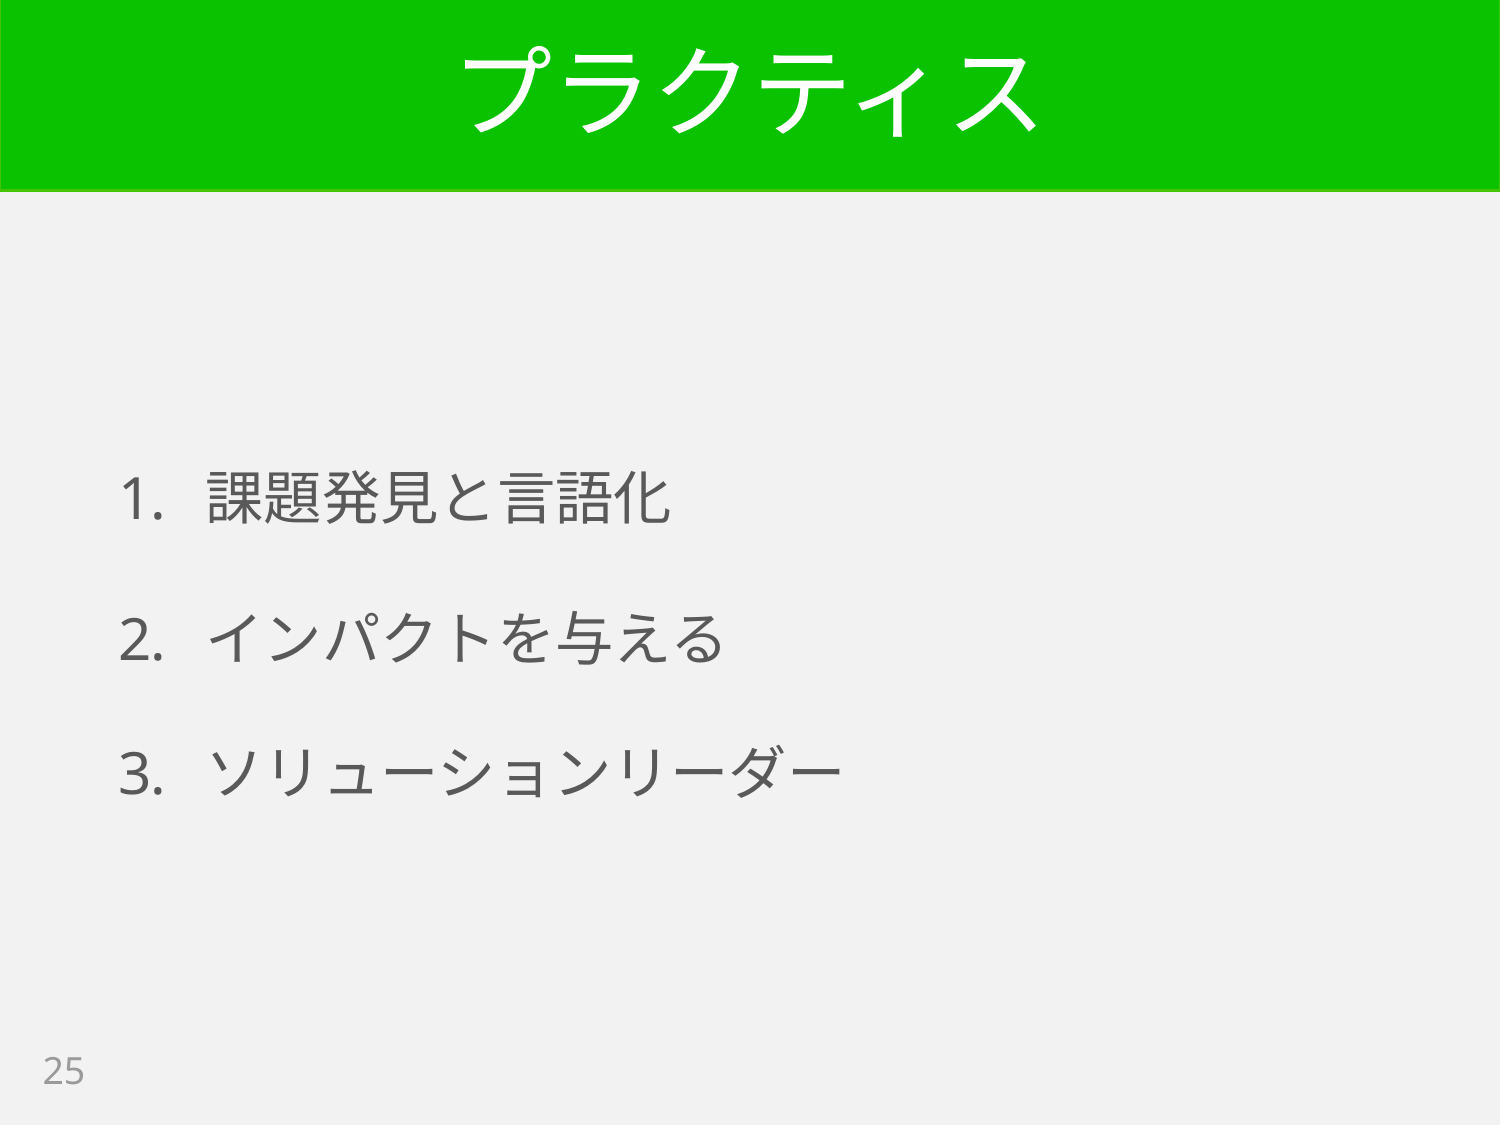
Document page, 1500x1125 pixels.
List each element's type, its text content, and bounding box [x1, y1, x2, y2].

title プラクティス [0, 53, 1500, 140]
list 課題発見と言語化 インパクトを与える ソリューションリーダー [103, 277, 1397, 1000]
slide_number 25 [27, 1042, 146, 1102]
